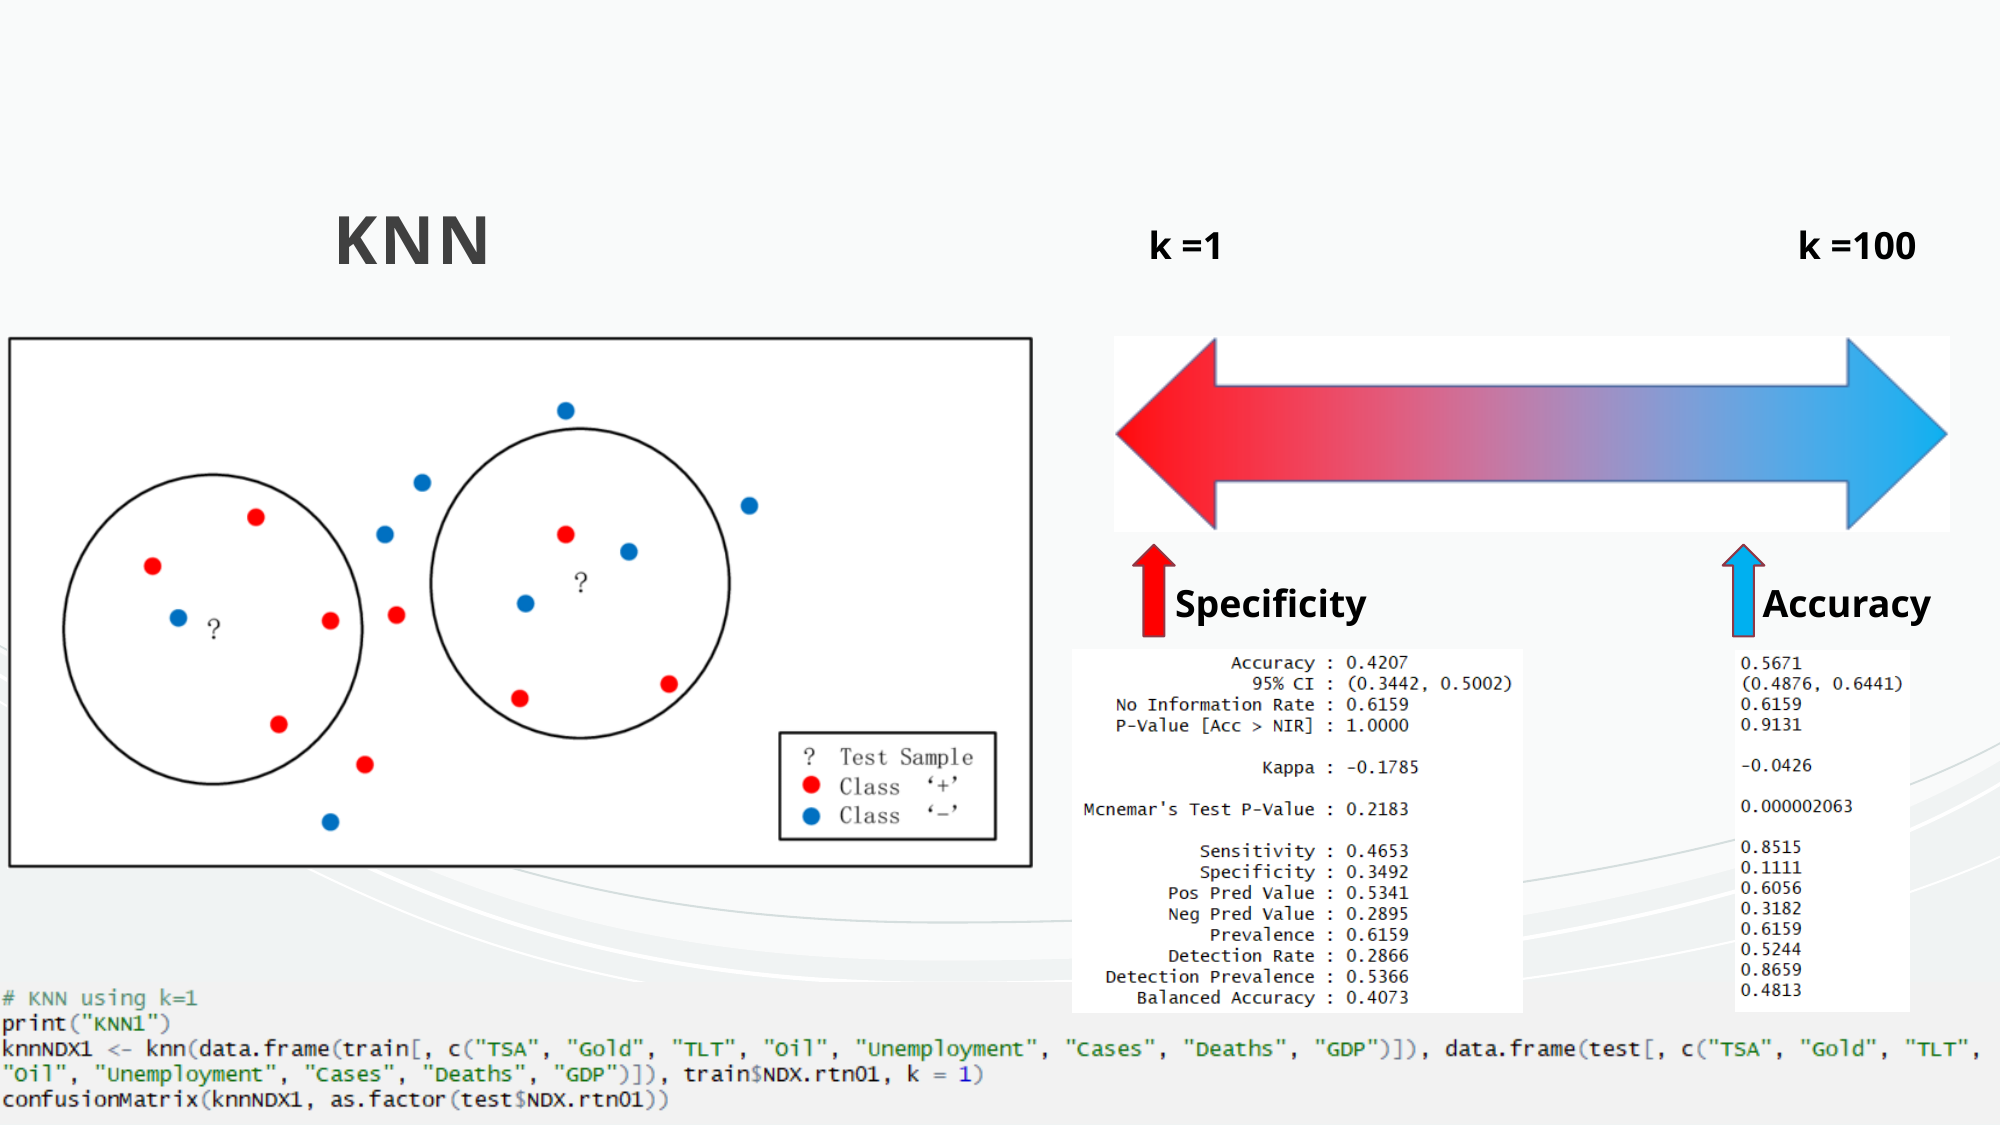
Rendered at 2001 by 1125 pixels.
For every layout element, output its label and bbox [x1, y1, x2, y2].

text_box [0, 0, 2000, 981]
picture [1735, 650, 1911, 1012]
picture [1072, 649, 1524, 1013]
picture [1114, 336, 1951, 533]
picture [7, 335, 1033, 869]
list [0, 981, 2000, 1125]
